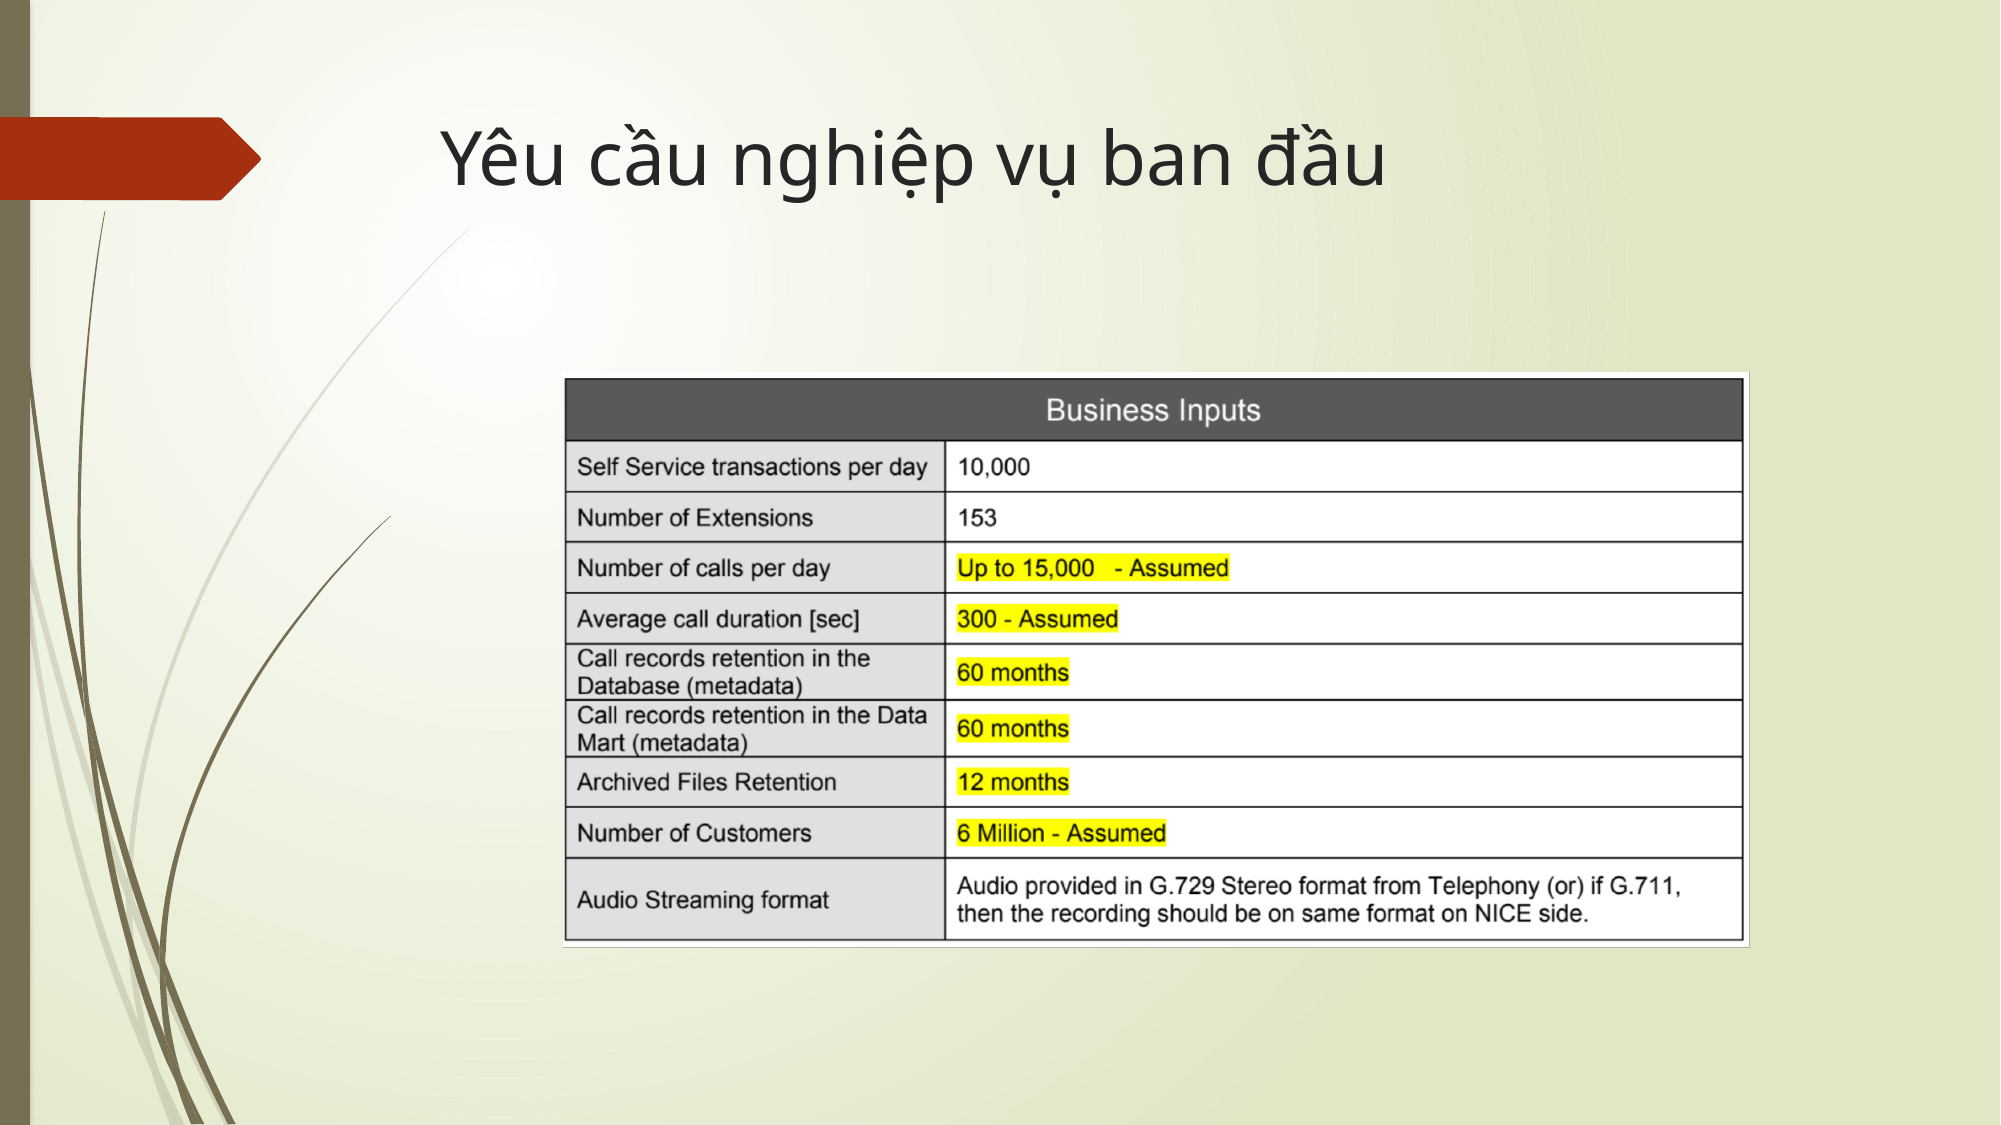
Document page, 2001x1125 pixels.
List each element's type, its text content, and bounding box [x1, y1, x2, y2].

title Yêu cầu nghiệp vụ ban đầu [425, 102, 1888, 313]
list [540, 349, 1772, 971]
